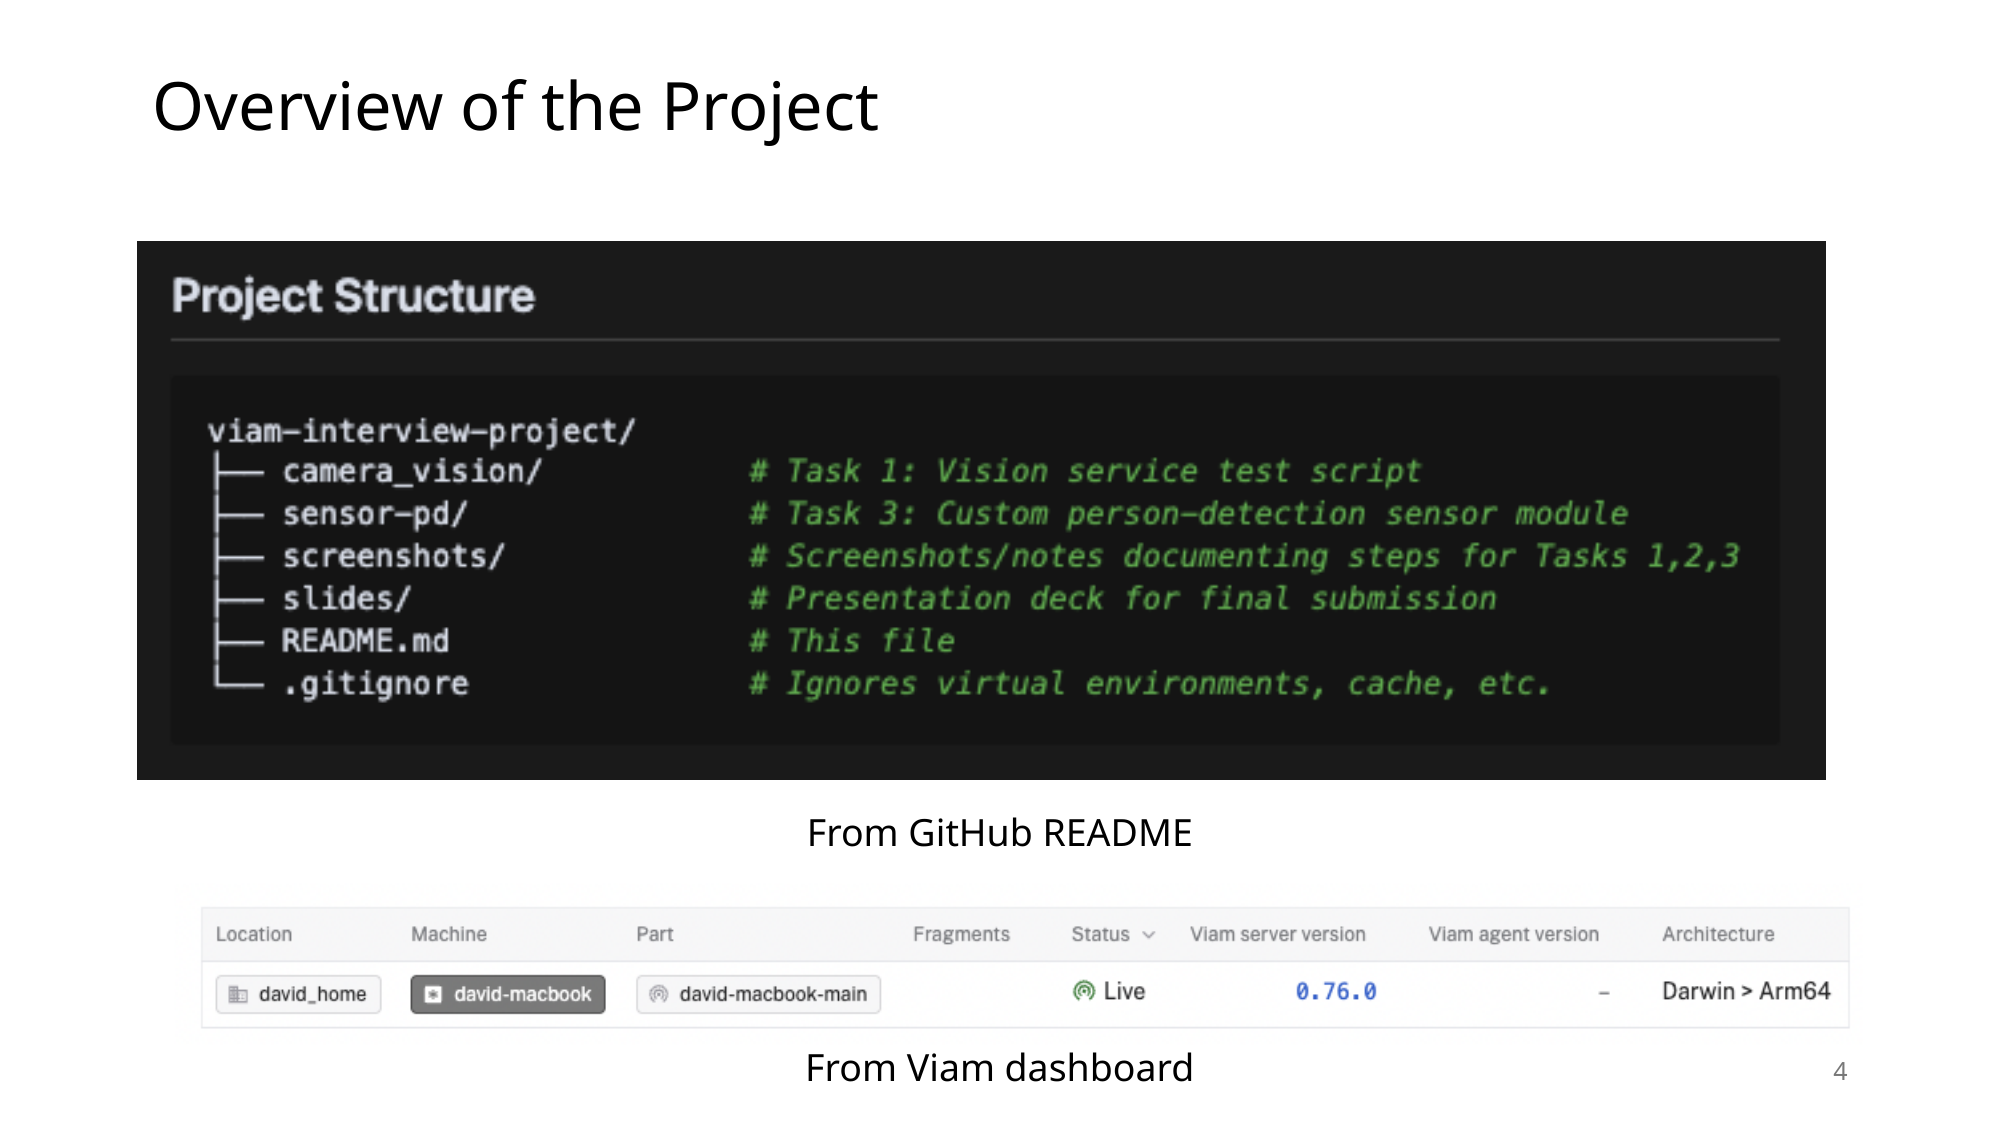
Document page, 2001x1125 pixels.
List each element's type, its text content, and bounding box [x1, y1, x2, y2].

picture [173, 882, 1863, 1046]
title Overview of the Project [137, 0, 1863, 218]
text_box From GitHub README [765, 801, 1235, 861]
text_box From Viam dashboard [765, 1046, 1235, 1096]
slide_number 4 [1412, 1046, 1863, 1103]
picture [136, 240, 1827, 780]
